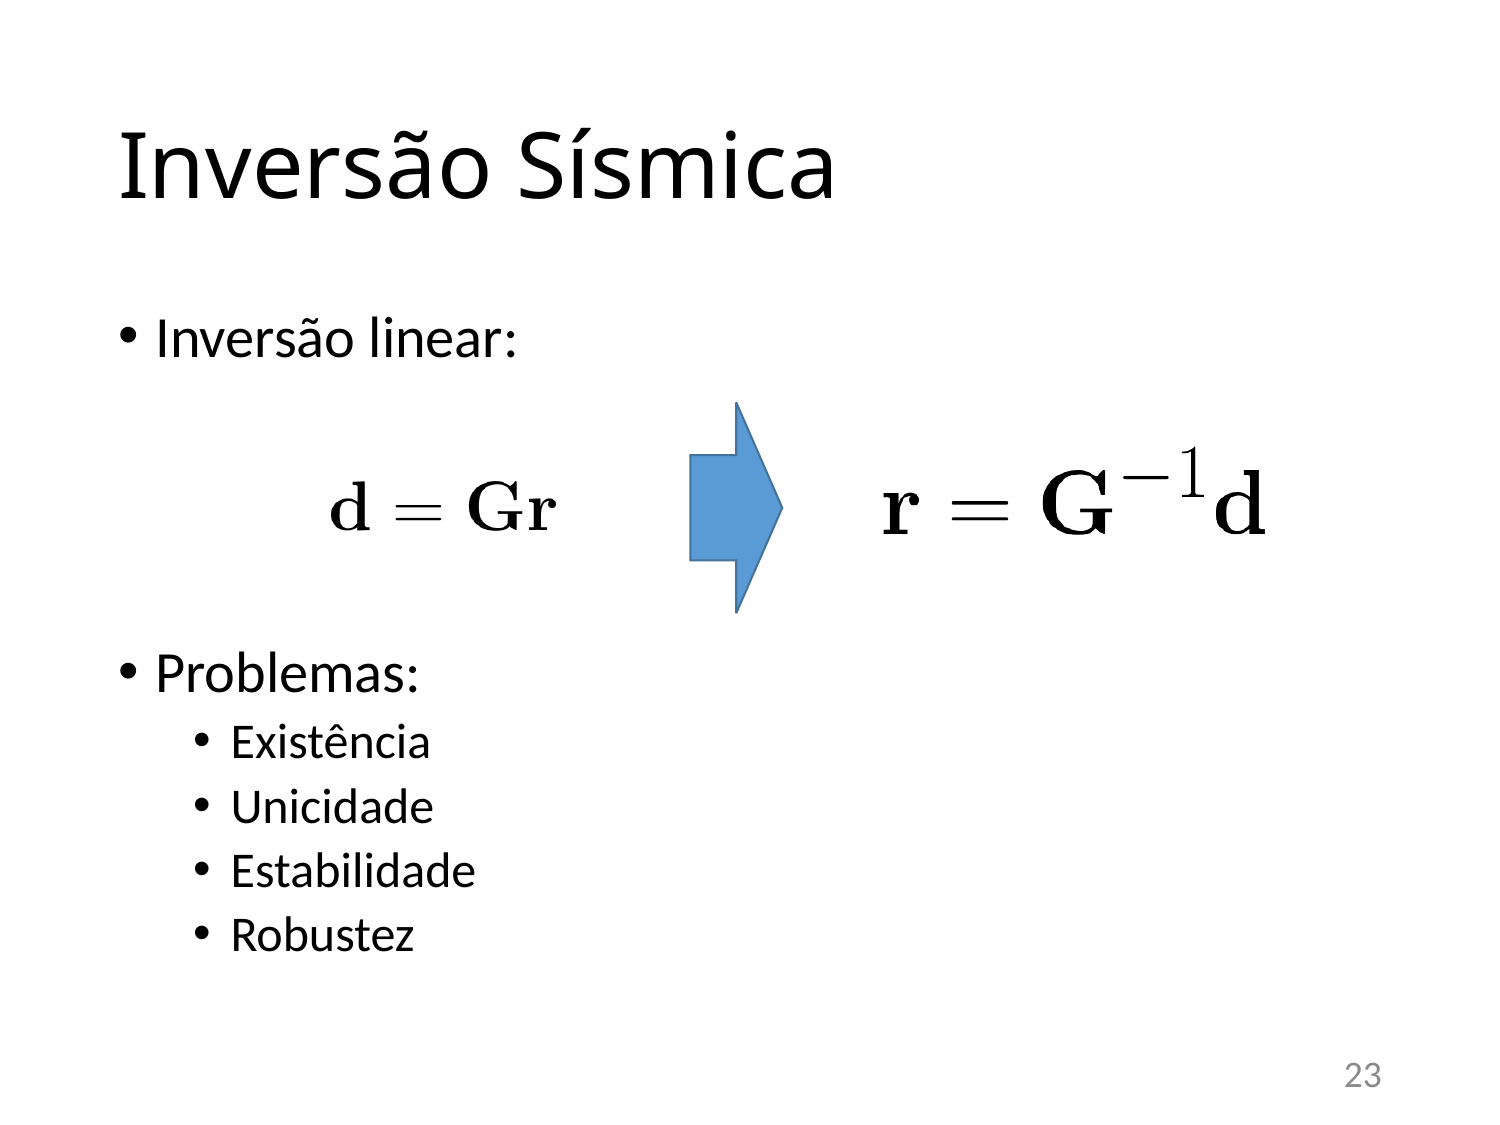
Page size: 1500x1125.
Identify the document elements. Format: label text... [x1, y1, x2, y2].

picture [882, 446, 1265, 535]
title Inversão Sísmica [103, 59, 1397, 278]
slide_number 23 [1059, 1042, 1397, 1103]
list Inversão linear: Problemas: Existência Unicidade Estabilidade Robustez [103, 299, 1397, 1014]
text_box [689, 401, 784, 614]
picture [293, 433, 590, 582]
